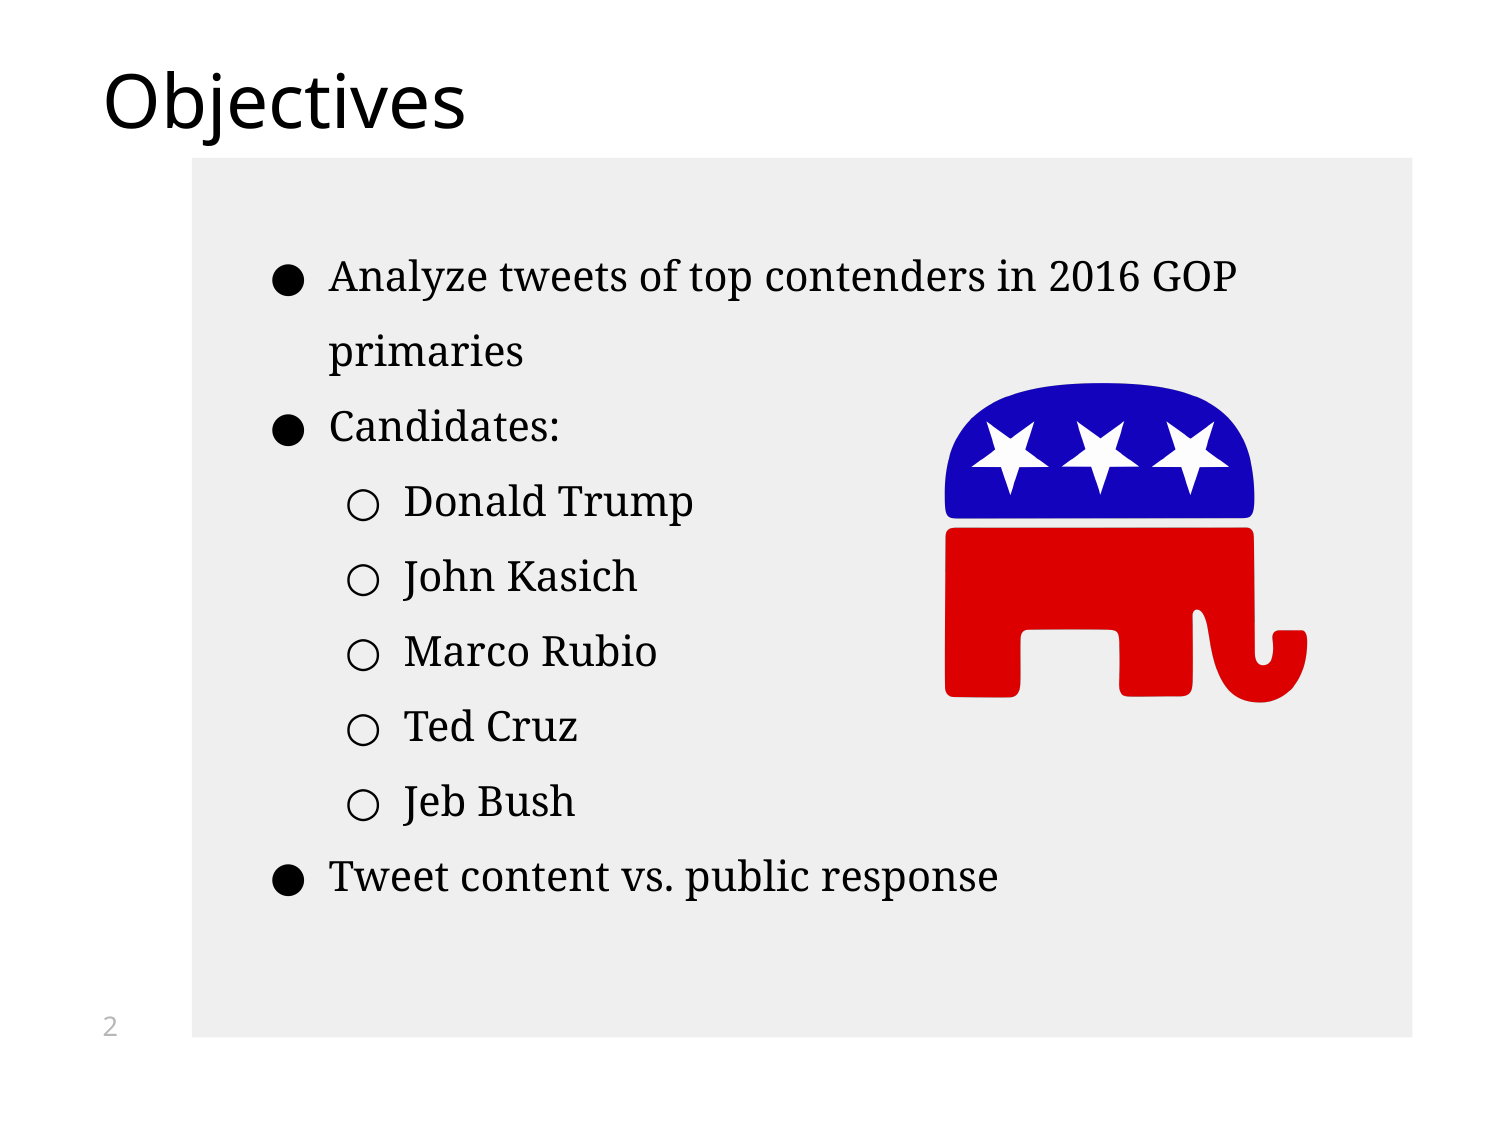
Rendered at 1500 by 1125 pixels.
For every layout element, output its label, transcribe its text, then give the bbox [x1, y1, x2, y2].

picture [928, 376, 1315, 712]
slide_number ‹#› [87, 994, 178, 1081]
title Objectives [81, 32, 541, 162]
list Analyze tweets of top contenders in 2016 GOP primaries Candidates: Donald Trump John Kasich Marco Rubio Ted Cruz Jeb Bush Tweet content vs. public response [238, 210, 1416, 905]
